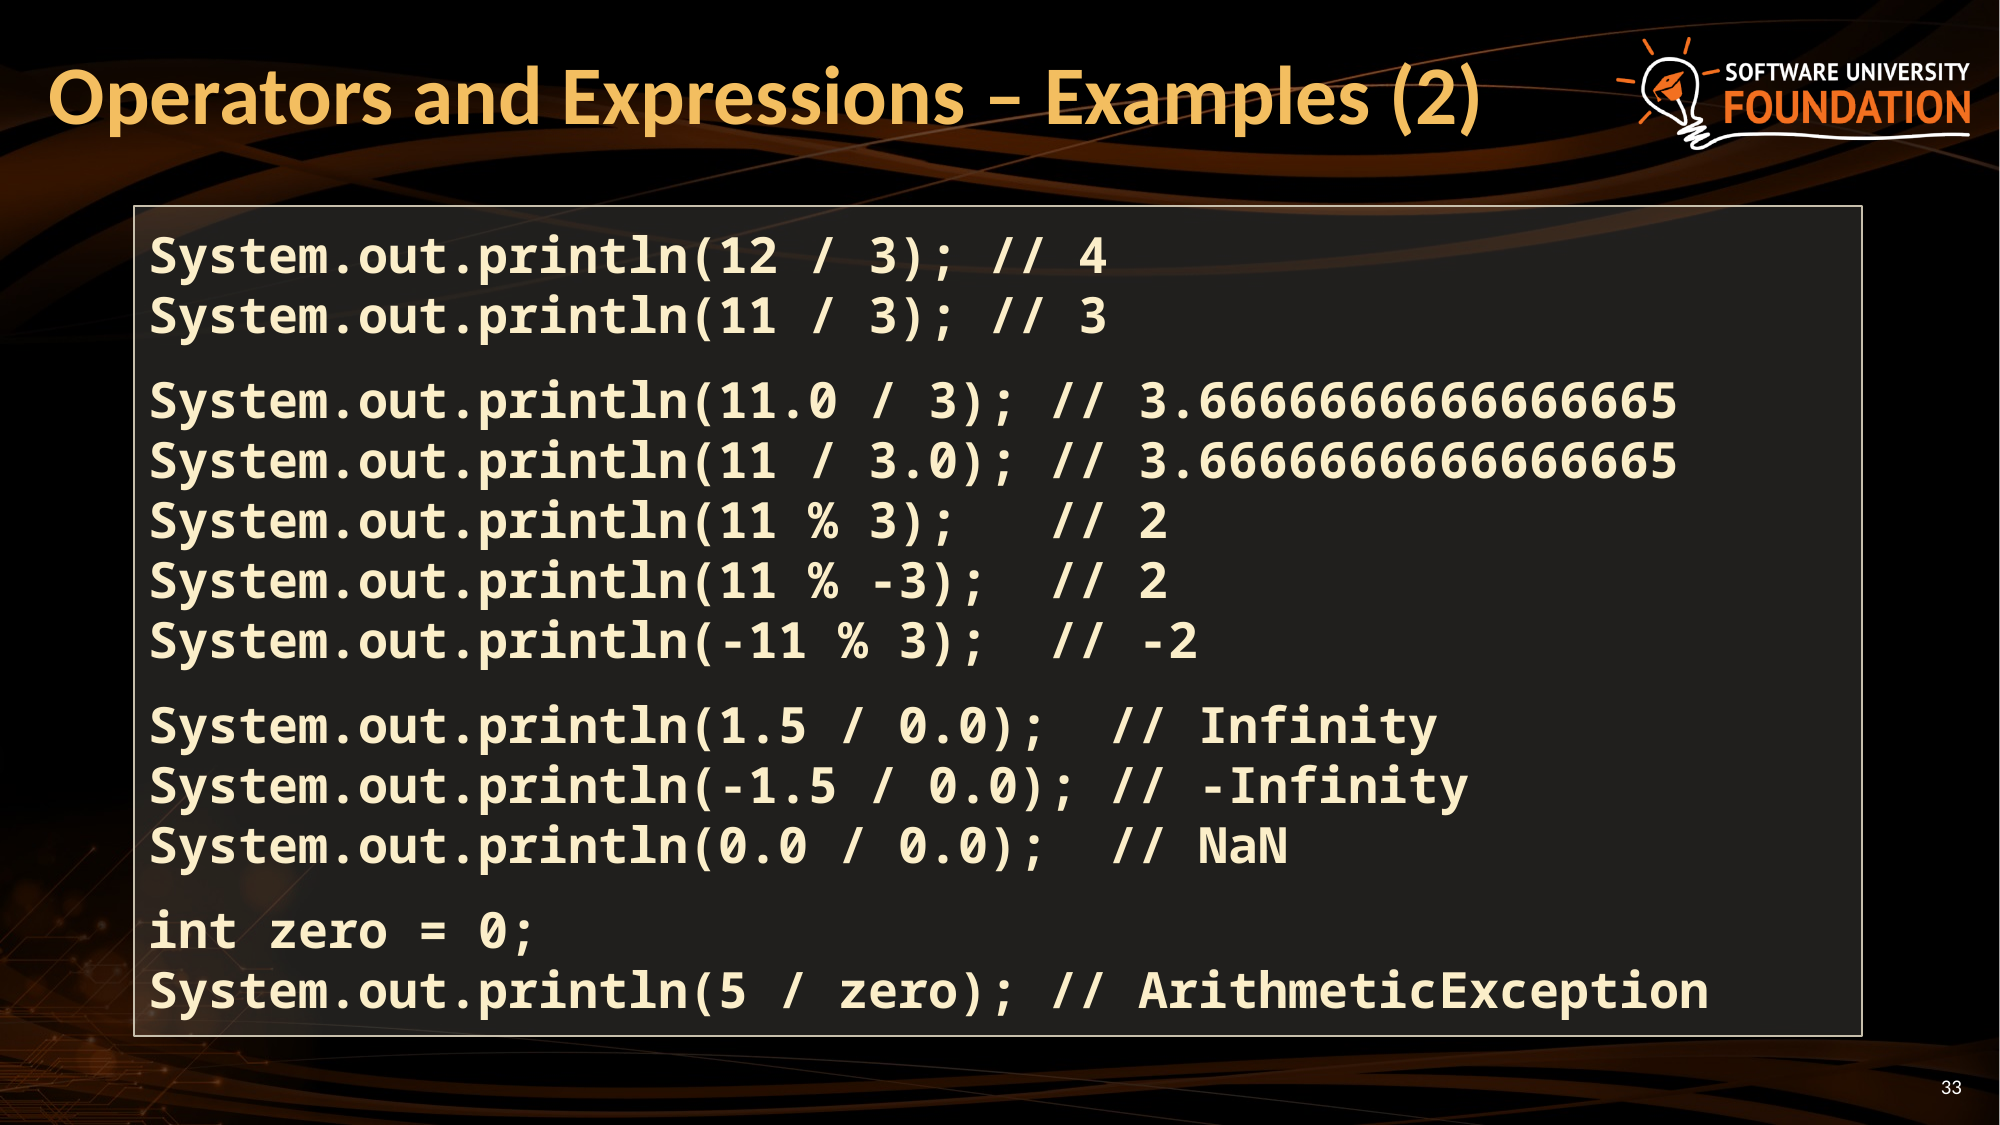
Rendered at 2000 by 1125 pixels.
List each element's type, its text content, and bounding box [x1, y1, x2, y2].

slide_number 33 [1897, 1070, 1968, 1103]
title Operators and Expressions – Examples (2) [30, 6, 1602, 189]
picture [0, 0, 2000, 1125]
text_box System.out.println(12 / 3); // 4 System.out.println(11 / 3); // 3 System.out.println(11.0 / 3); // 3.6666666666666665 System.out.println(11 / 3.0); // 3.6666666666666665 System.out.println(11 % 3); // 2 System.out.println(11 % -3); // 2 System.out.println(-11 % 3); // -2 System.out.println(1.5 / 0.0); // Infinity System.out.println(-1.5 / 0.0); // -Infinity System.out.println(0.0 / 0.0); // NaN int zero = 0; System.out.println(5 / zero); // ArithmeticException [133, 206, 1863, 1037]
